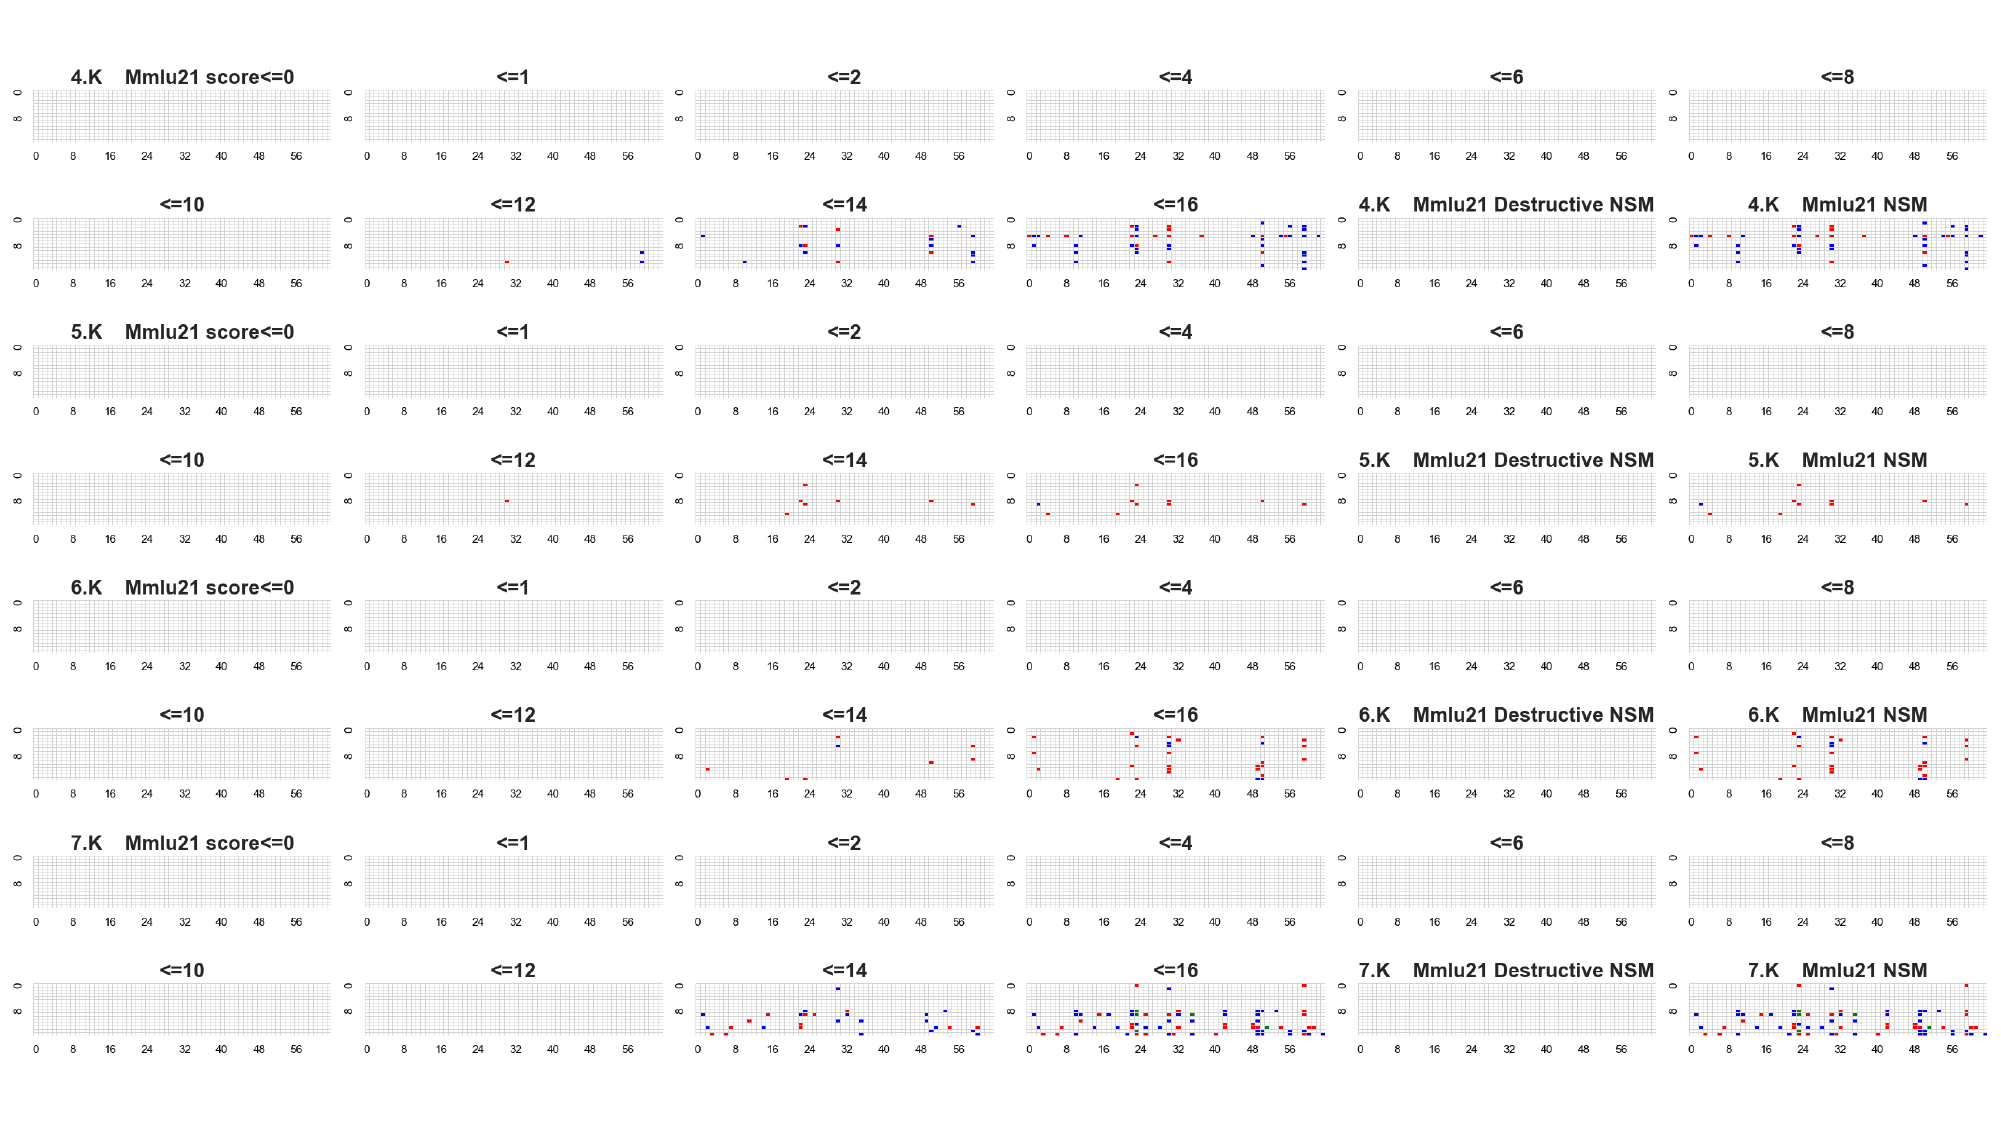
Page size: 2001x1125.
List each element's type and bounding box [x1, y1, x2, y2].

picture [0, 56, 2000, 1068]
